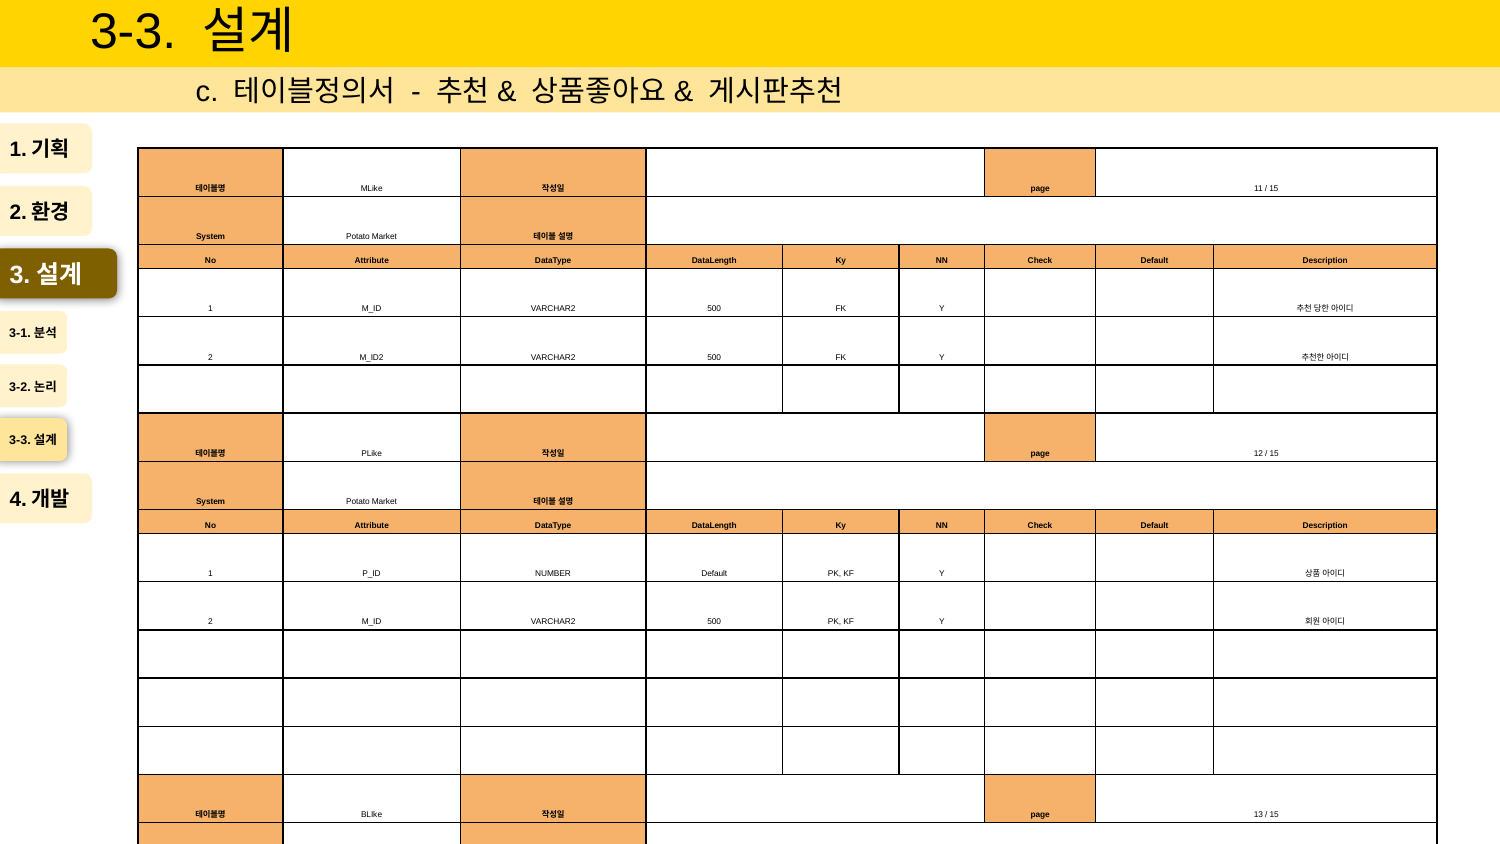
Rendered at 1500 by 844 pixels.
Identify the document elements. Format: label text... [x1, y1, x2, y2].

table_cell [900, 631, 984, 677]
table_header 테이블명 [139, 149, 282, 196]
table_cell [1096, 269, 1213, 316]
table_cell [783, 269, 898, 316]
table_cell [461, 462, 645, 509]
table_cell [985, 366, 1095, 412]
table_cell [1096, 534, 1213, 581]
table_cell [647, 197, 1436, 244]
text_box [0, 473, 93, 524]
table_header page [985, 149, 1095, 196]
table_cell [461, 414, 645, 461]
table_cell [139, 269, 282, 316]
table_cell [783, 245, 898, 268]
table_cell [647, 510, 782, 533]
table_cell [284, 631, 460, 677]
table_cell Potato Market [284, 197, 460, 244]
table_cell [139, 679, 282, 726]
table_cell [900, 534, 984, 581]
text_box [0, 310, 68, 354]
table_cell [461, 631, 645, 677]
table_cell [284, 462, 460, 509]
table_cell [139, 823, 282, 844]
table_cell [985, 775, 1095, 822]
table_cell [1214, 510, 1436, 533]
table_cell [985, 245, 1095, 268]
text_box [0, 0, 1500, 113]
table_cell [1214, 269, 1436, 316]
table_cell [900, 245, 984, 268]
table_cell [284, 510, 460, 533]
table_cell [461, 823, 645, 844]
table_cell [1214, 727, 1436, 774]
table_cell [284, 269, 460, 316]
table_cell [783, 366, 898, 412]
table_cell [900, 727, 984, 774]
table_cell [783, 679, 898, 726]
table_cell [461, 534, 645, 581]
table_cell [985, 414, 1095, 461]
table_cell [139, 510, 282, 533]
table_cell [284, 679, 460, 726]
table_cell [647, 727, 782, 774]
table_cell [1096, 582, 1213, 629]
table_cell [139, 366, 282, 412]
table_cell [900, 510, 984, 533]
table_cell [985, 679, 1095, 726]
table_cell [139, 727, 282, 774]
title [74, 0, 1473, 69]
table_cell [783, 534, 898, 581]
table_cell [985, 269, 1095, 316]
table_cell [900, 269, 984, 316]
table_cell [647, 631, 782, 677]
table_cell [139, 775, 282, 822]
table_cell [139, 534, 282, 581]
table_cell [985, 727, 1095, 774]
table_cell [783, 727, 898, 774]
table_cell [783, 582, 898, 629]
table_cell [461, 317, 645, 364]
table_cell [647, 775, 984, 822]
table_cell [1214, 679, 1436, 726]
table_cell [139, 582, 282, 629]
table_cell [647, 534, 782, 581]
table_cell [461, 510, 645, 533]
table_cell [1214, 534, 1436, 581]
table_header 작성일 [461, 149, 645, 196]
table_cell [139, 245, 282, 268]
table_header MLike [284, 149, 460, 196]
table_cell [900, 317, 984, 364]
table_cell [461, 727, 645, 774]
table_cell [139, 631, 282, 677]
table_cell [1214, 317, 1436, 364]
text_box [0, 185, 93, 236]
table_header 11 / 15 [1096, 149, 1436, 196]
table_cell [647, 269, 782, 316]
table_header [647, 149, 984, 196]
table_cell System [139, 197, 282, 244]
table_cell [647, 245, 782, 268]
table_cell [647, 414, 984, 461]
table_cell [1096, 414, 1436, 461]
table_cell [284, 534, 460, 581]
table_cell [783, 510, 898, 533]
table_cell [1214, 245, 1436, 268]
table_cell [783, 631, 898, 677]
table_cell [284, 366, 460, 412]
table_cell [647, 679, 782, 726]
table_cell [1214, 631, 1436, 677]
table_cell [284, 582, 460, 629]
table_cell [461, 679, 645, 726]
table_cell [284, 317, 460, 364]
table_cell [1096, 510, 1213, 533]
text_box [0, 248, 118, 299]
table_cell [647, 366, 782, 412]
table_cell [461, 245, 645, 268]
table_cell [985, 534, 1095, 581]
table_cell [284, 245, 460, 268]
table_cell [1096, 317, 1213, 364]
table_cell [783, 317, 898, 364]
table_cell 테이블 설명 [461, 197, 645, 244]
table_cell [284, 414, 460, 461]
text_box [0, 364, 68, 408]
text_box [0, 123, 93, 174]
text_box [0, 418, 68, 461]
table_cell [139, 414, 282, 461]
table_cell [900, 366, 984, 412]
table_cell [1214, 366, 1436, 412]
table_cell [284, 775, 460, 822]
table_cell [1096, 775, 1436, 822]
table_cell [284, 823, 460, 844]
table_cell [1096, 245, 1213, 268]
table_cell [647, 462, 1436, 509]
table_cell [1096, 679, 1213, 726]
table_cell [1214, 582, 1436, 629]
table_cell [985, 631, 1095, 677]
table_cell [647, 582, 782, 629]
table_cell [139, 317, 282, 364]
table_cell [985, 510, 1095, 533]
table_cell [647, 823, 1436, 844]
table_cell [284, 727, 460, 774]
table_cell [1096, 727, 1213, 774]
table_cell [900, 679, 984, 726]
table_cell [1096, 366, 1213, 412]
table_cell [900, 582, 984, 629]
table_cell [647, 317, 782, 364]
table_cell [461, 582, 645, 629]
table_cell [461, 269, 645, 316]
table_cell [1096, 631, 1213, 677]
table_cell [461, 366, 645, 412]
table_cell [985, 582, 1095, 629]
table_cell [985, 317, 1095, 364]
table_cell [461, 775, 645, 822]
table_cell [139, 462, 282, 509]
